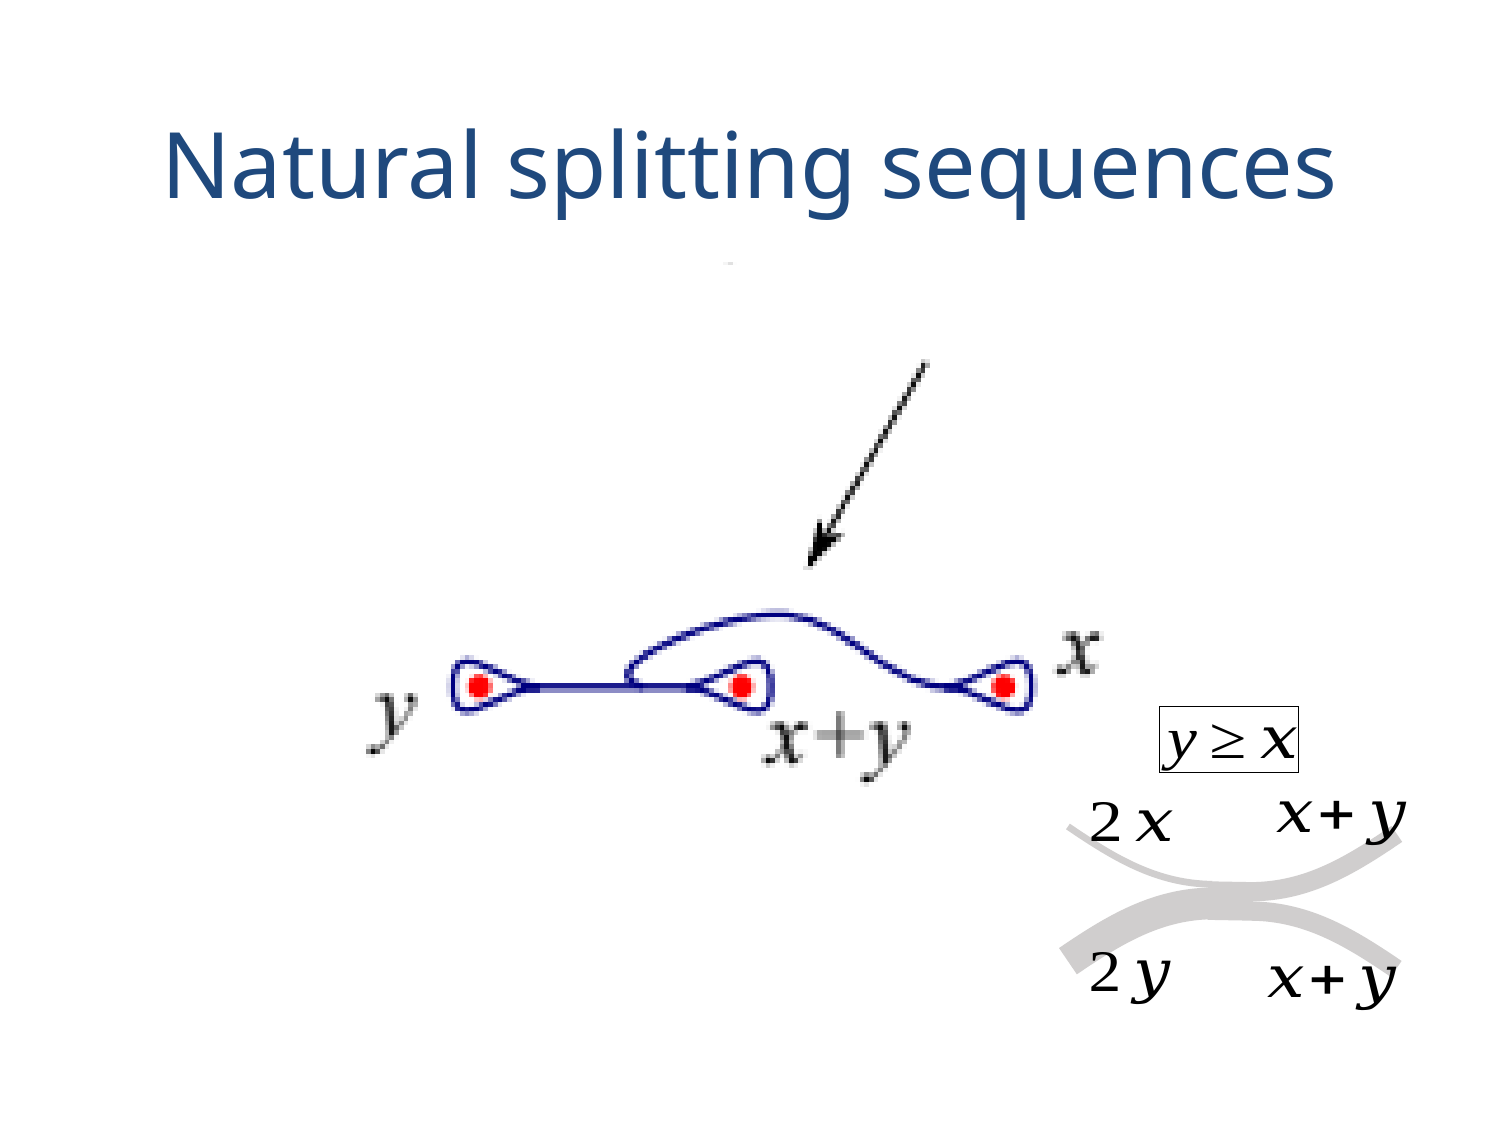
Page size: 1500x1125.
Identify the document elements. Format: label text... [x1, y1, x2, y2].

title Natural splitting sequences [103, 59, 1397, 262]
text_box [1067, 826, 1397, 969]
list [74, 262, 1500, 1125]
